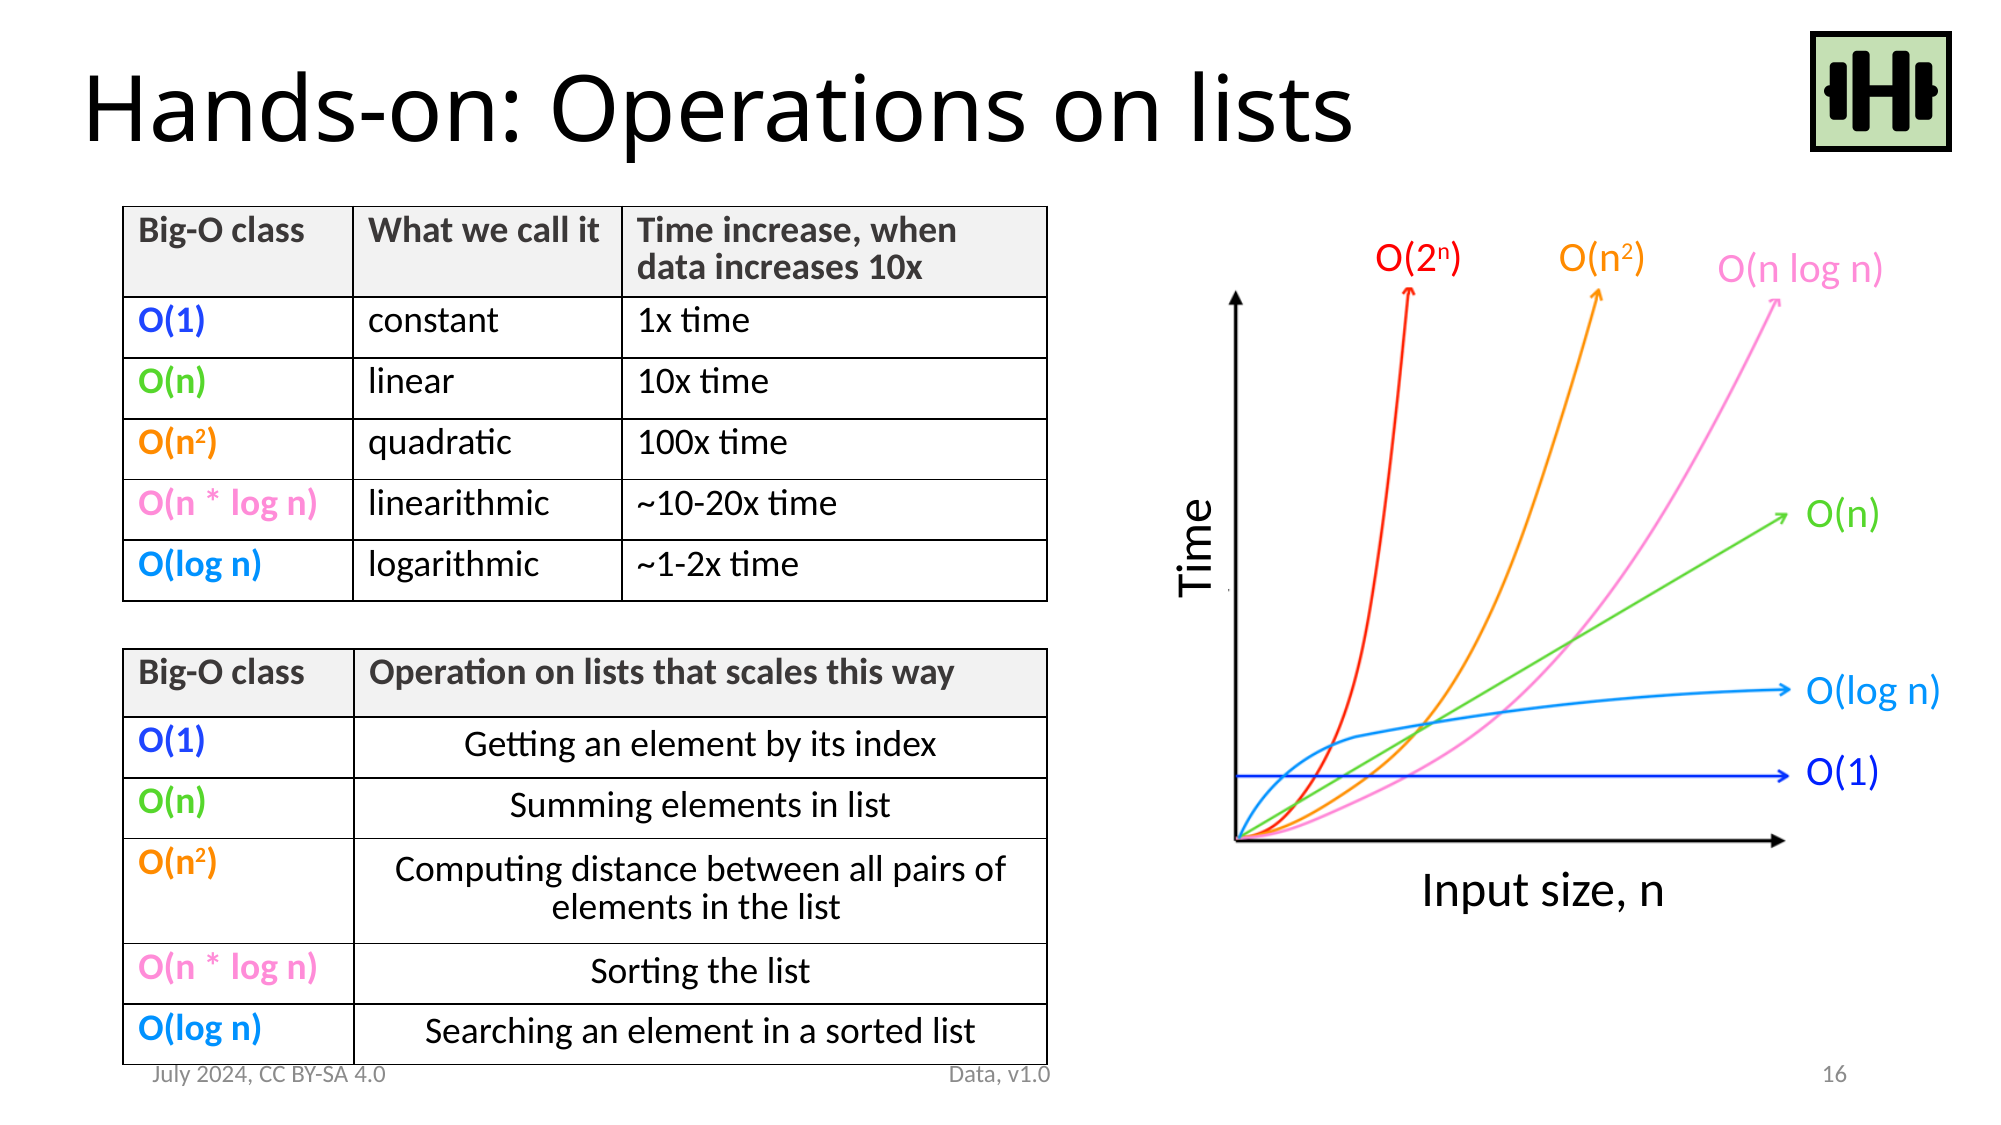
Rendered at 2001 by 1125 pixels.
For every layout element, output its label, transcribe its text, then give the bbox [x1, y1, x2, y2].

table_header What we call it [354, 207, 621, 296]
table_header Time increase, when data increases 10x [623, 207, 1046, 296]
table_cell O(log n) [124, 541, 352, 600]
table_cell O(1) [124, 718, 353, 777]
table_cell O(n2) [124, 839, 353, 943]
table_header Operation on lists that scales this way [355, 650, 1046, 716]
table_cell linear [354, 359, 621, 418]
slide_number 16 [1412, 1042, 1863, 1103]
table_cell Sorting the list [355, 944, 1046, 1003]
table_cell O(n * log n) [124, 480, 352, 539]
table_cell 1x time [623, 298, 1046, 357]
table_cell O(n) [124, 359, 352, 418]
table_header Big-O class [124, 207, 352, 296]
table_cell Computing distance between all pairs of elements in the list [355, 839, 1046, 943]
table_cell O(n * log n) [124, 944, 353, 1003]
table_cell Searching an element in a sorted list [355, 1005, 1046, 1064]
text_box [1812, 33, 1950, 150]
table_cell 10x time [623, 359, 1046, 418]
table_cell linearithmic [354, 480, 621, 539]
table_cell O(1) [124, 298, 352, 357]
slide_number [137, 1065, 588, 1103]
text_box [1153, 199, 1969, 926]
table_cell O(log n) [124, 1005, 353, 1064]
table_cell quadratic [354, 420, 621, 479]
footer Data, v1.0 [662, 1042, 1338, 1103]
picture [1824, 45, 1938, 137]
table_cell constant [354, 298, 621, 357]
table_cell logarithmic [354, 541, 621, 600]
table_cell O(n2) [124, 420, 352, 479]
title Hands-on: Operations on lists [66, 37, 1934, 186]
table_cell ~10-20x time [623, 480, 1046, 539]
table_cell ~1-2x time [623, 541, 1046, 600]
table_cell Summing elements in list [355, 779, 1046, 838]
table_header Big-O class [124, 650, 353, 716]
table_cell 100x time [623, 420, 1046, 479]
table_cell Getting an element by its index [355, 718, 1046, 777]
table_cell O(n) [124, 779, 353, 838]
